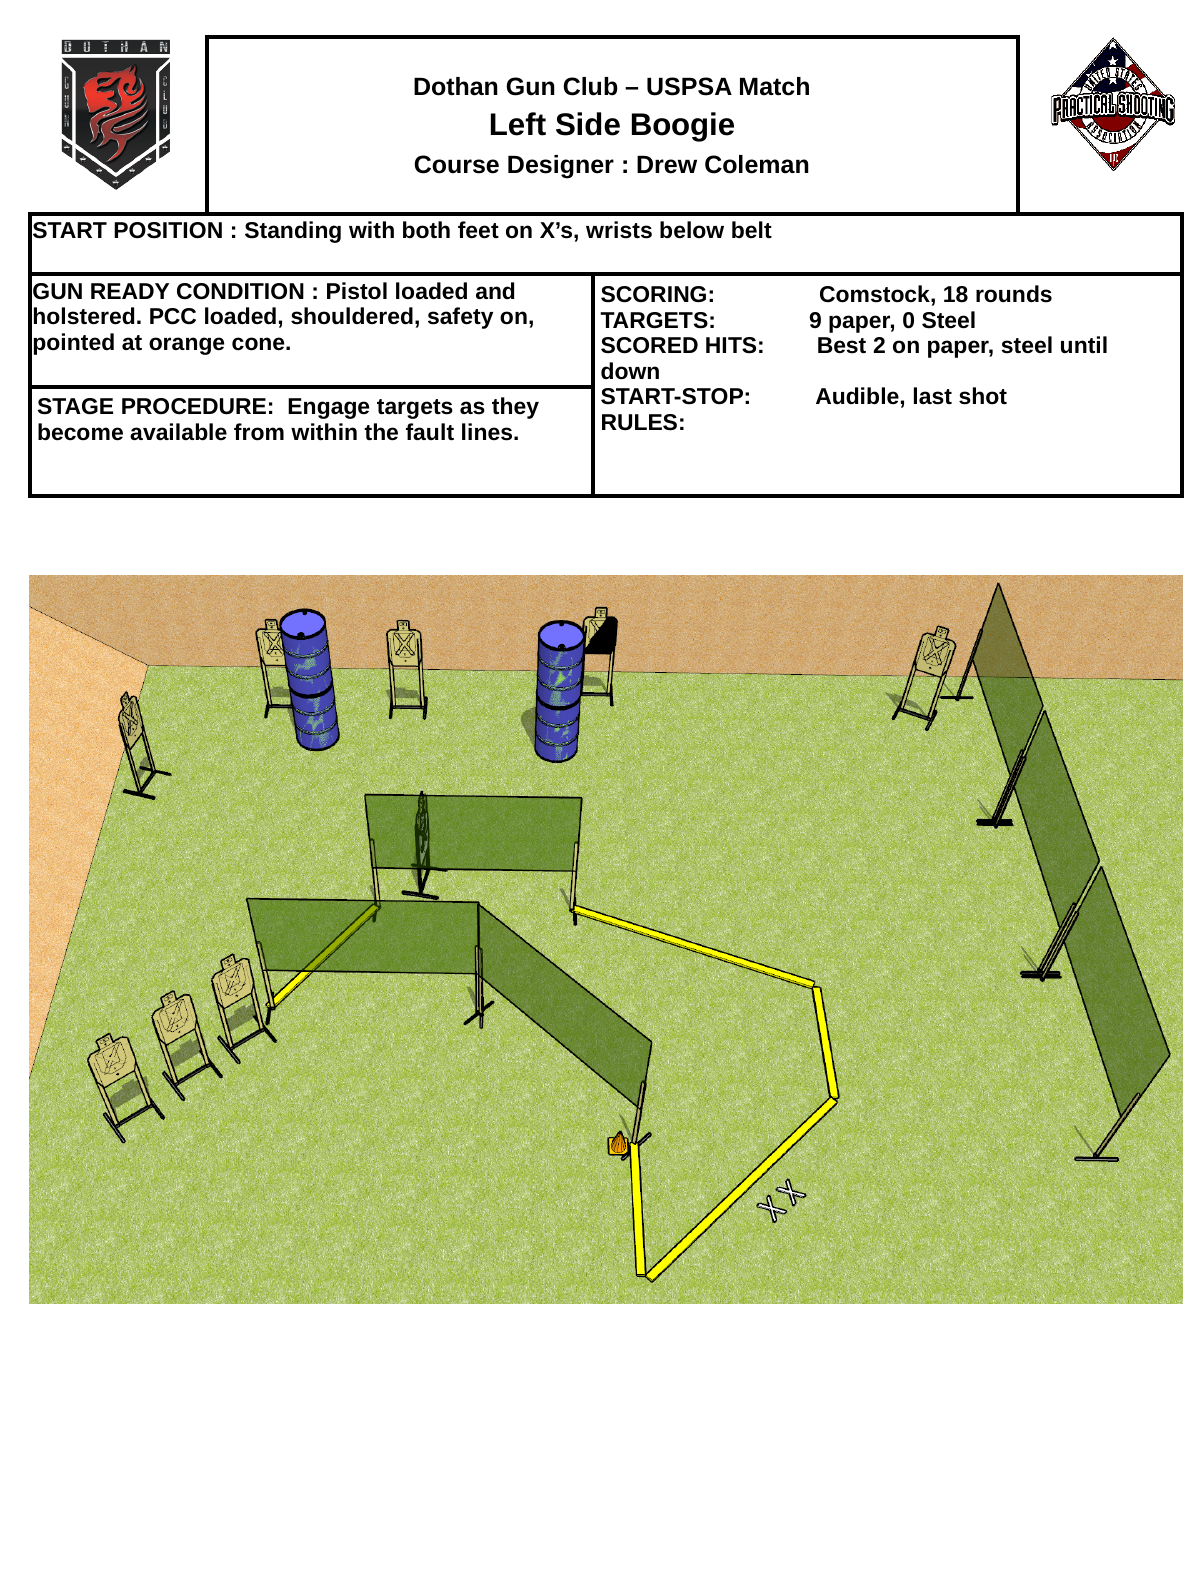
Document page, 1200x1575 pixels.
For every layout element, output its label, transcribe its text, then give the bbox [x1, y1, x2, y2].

table_cell START POSITION : Standing with both feet on X’s, wrists below belt [32, 216, 1180, 272]
table_header [30, 37, 205, 212]
table_header Dothan Gun Club – USPSA Match Left Side Boogie Course Designer : Drew Coleman [209, 39, 1016, 212]
picture [29, 575, 1183, 1304]
table_cell STAGE PROCEDURE: Engage targets as they become available from within the fault lines. [32, 389, 591, 494]
picture [58, 36, 173, 193]
table_header [1020, 37, 1182, 212]
picture [1044, 36, 1183, 175]
table_cell GUN READY CONDITION : Pistol loaded and holstered. PCC loaded, shouldered, safety on, pointed at orange cone. [32, 276, 591, 385]
table_cell SCORING: Comstock, 18 rounds TARGETS: 9 paper, 0 Steel SCORED HITS: Best 2 on paper, steel until down START-STOP: Audible, last shot RULES: [595, 276, 1180, 494]
